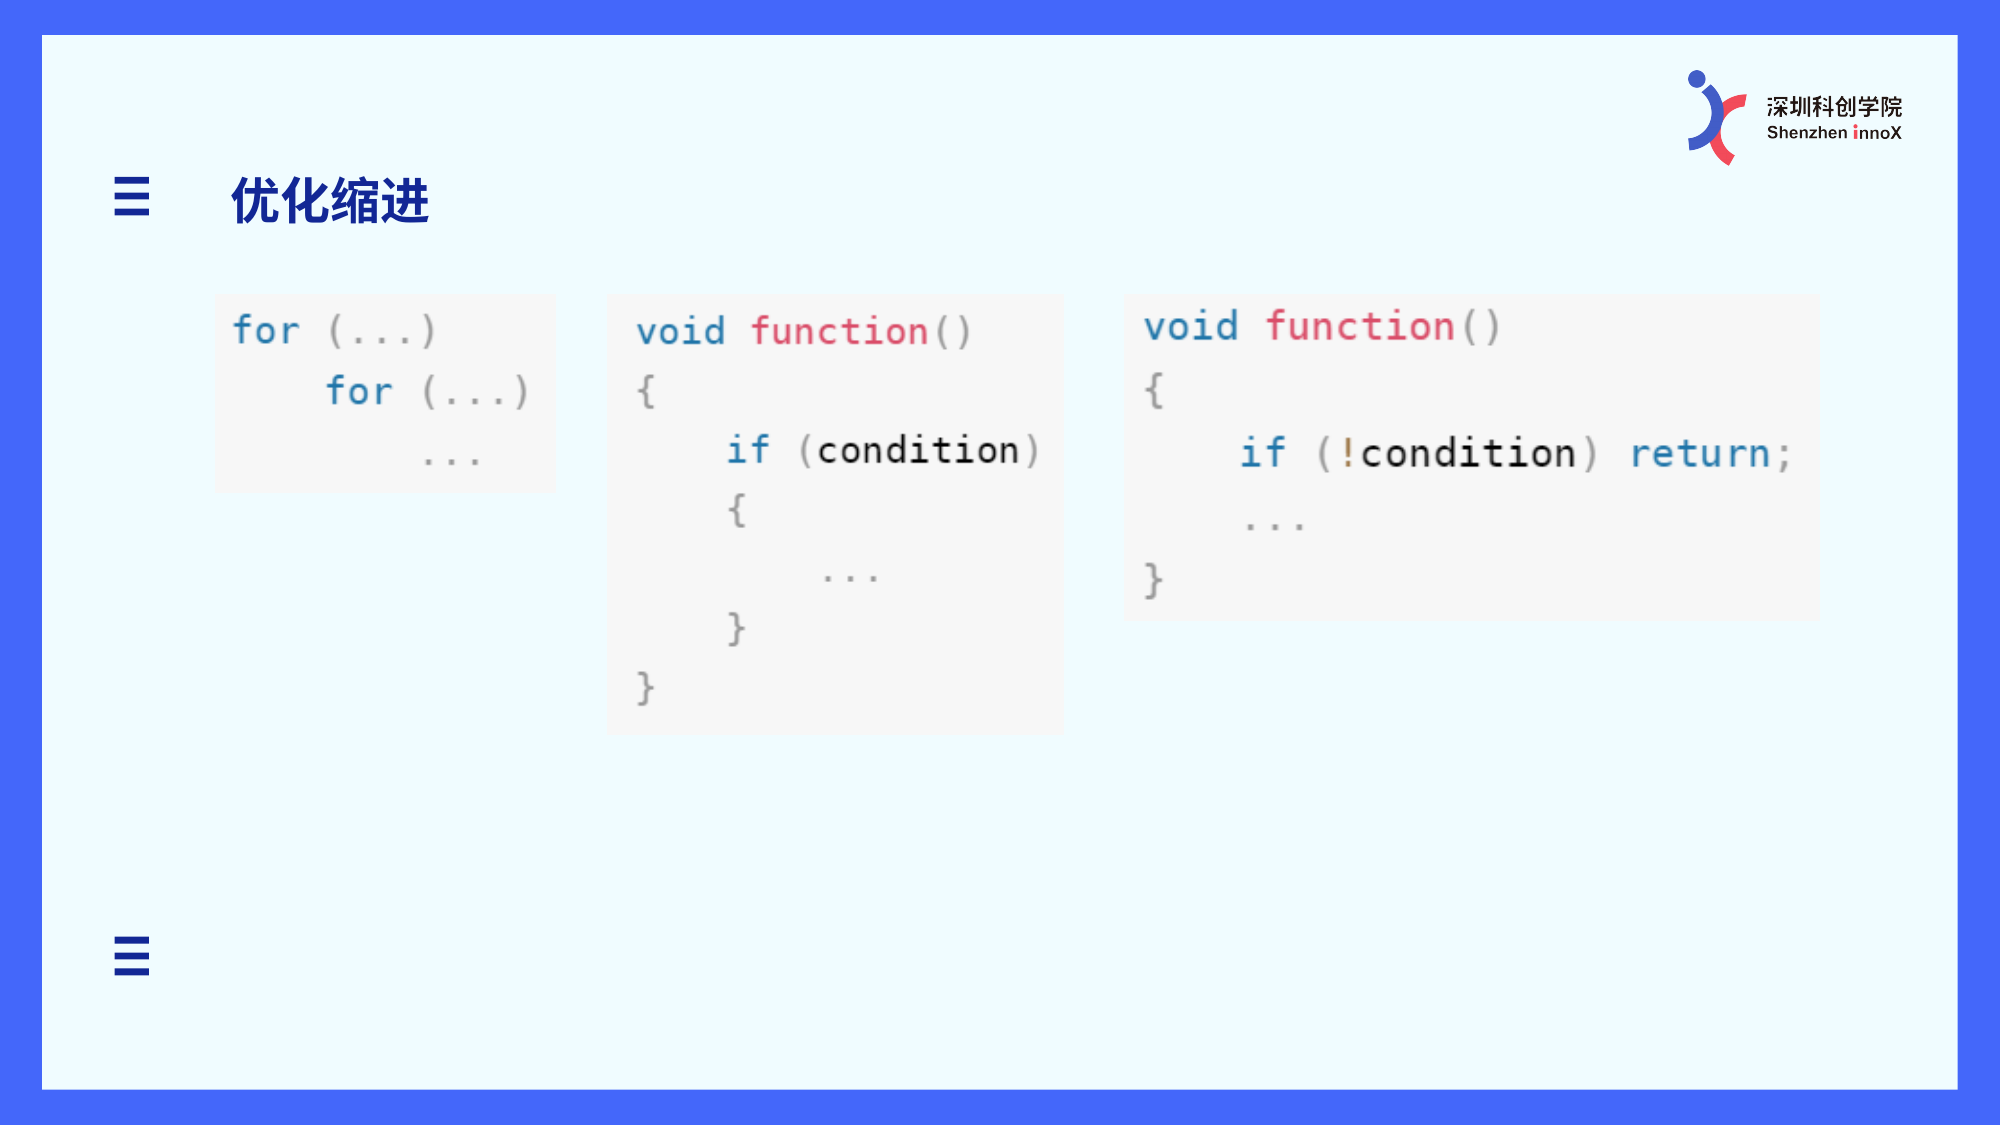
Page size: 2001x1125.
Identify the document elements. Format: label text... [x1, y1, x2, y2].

picture [214, 293, 556, 494]
text_box 优化缩进 [215, 161, 1054, 237]
picture [1688, 70, 1902, 166]
picture [606, 293, 1064, 735]
picture [1124, 294, 1821, 621]
